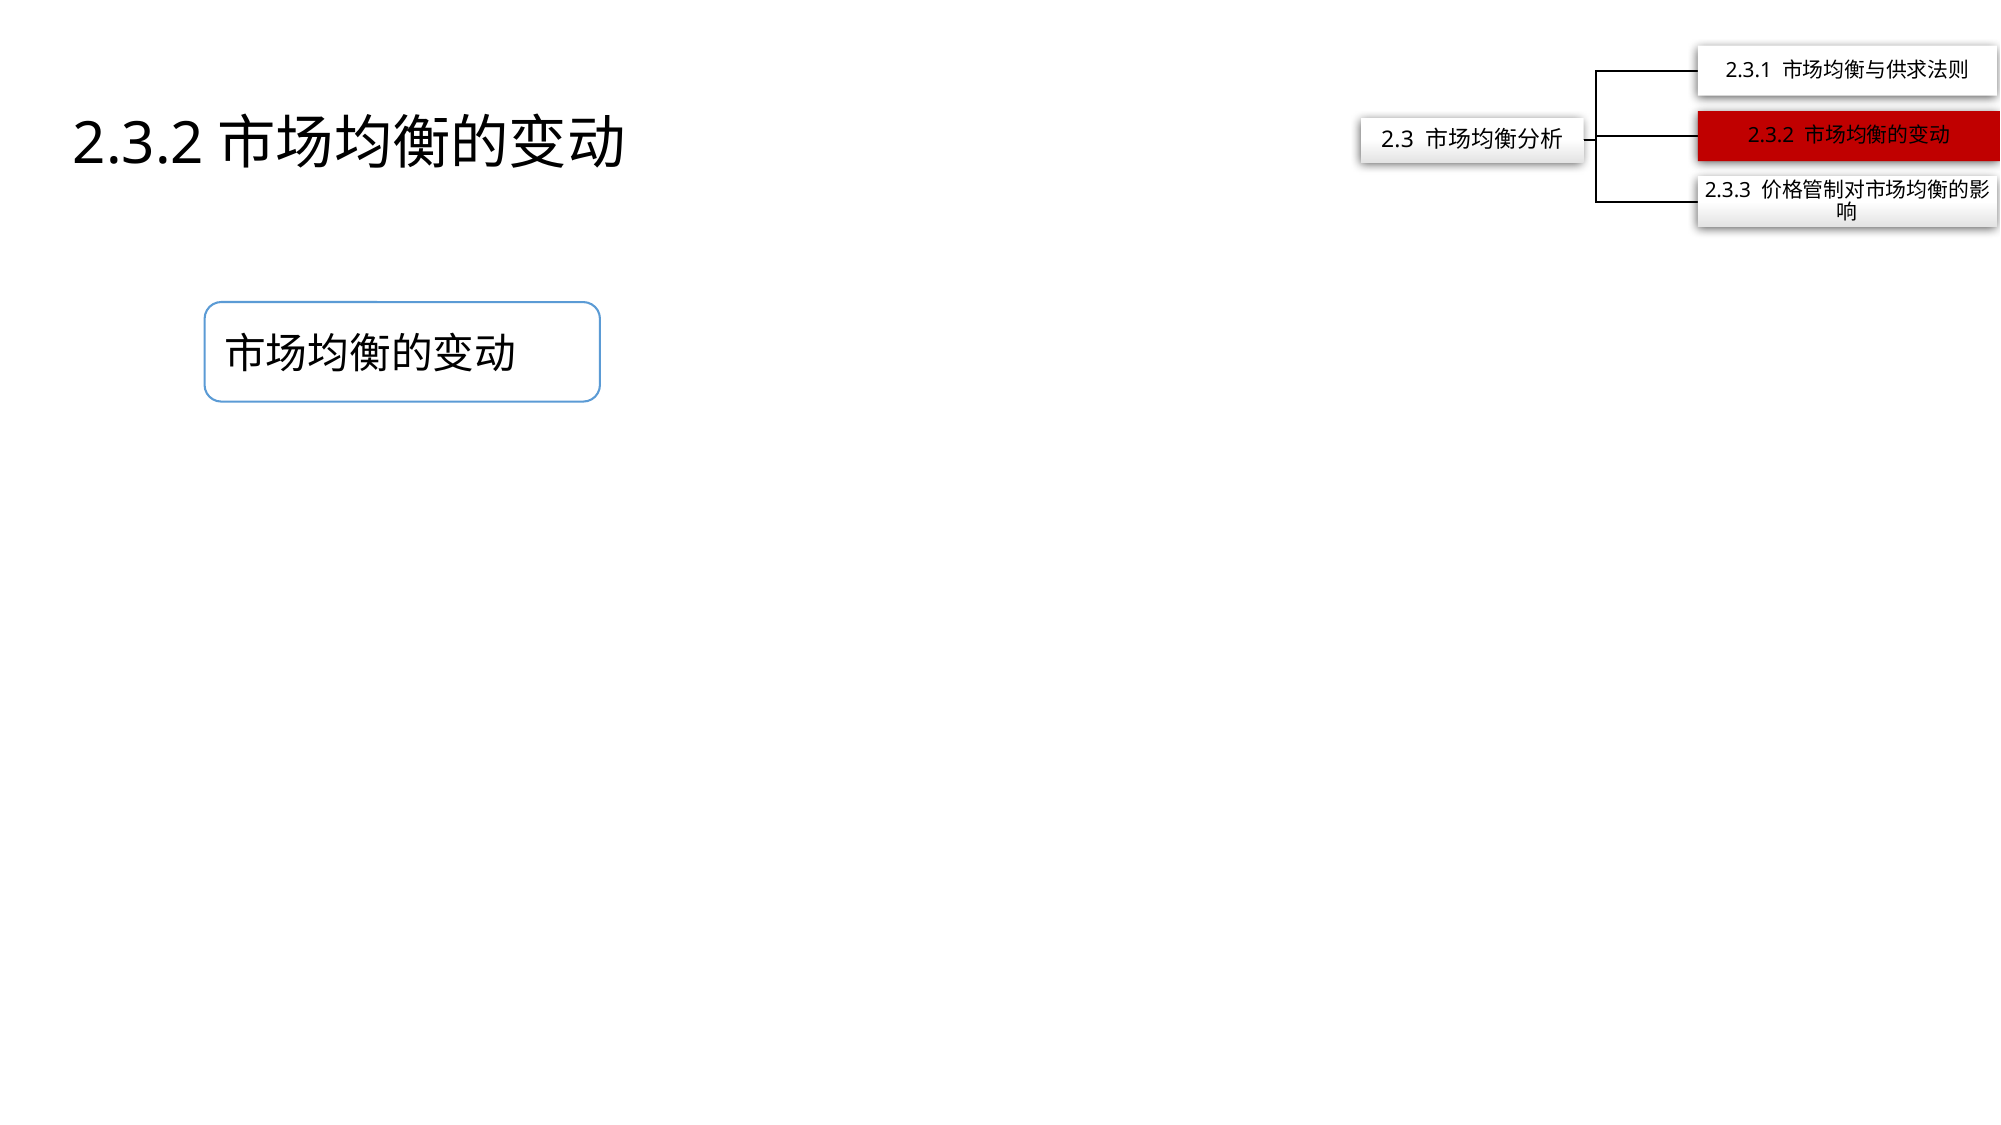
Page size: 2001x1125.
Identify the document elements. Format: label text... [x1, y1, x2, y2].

text_box 市场均衡的变动 [203, 300, 601, 403]
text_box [1339, 0, 2000, 303]
text_box 2.3.2市场均衡的变动 [54, 95, 1339, 184]
